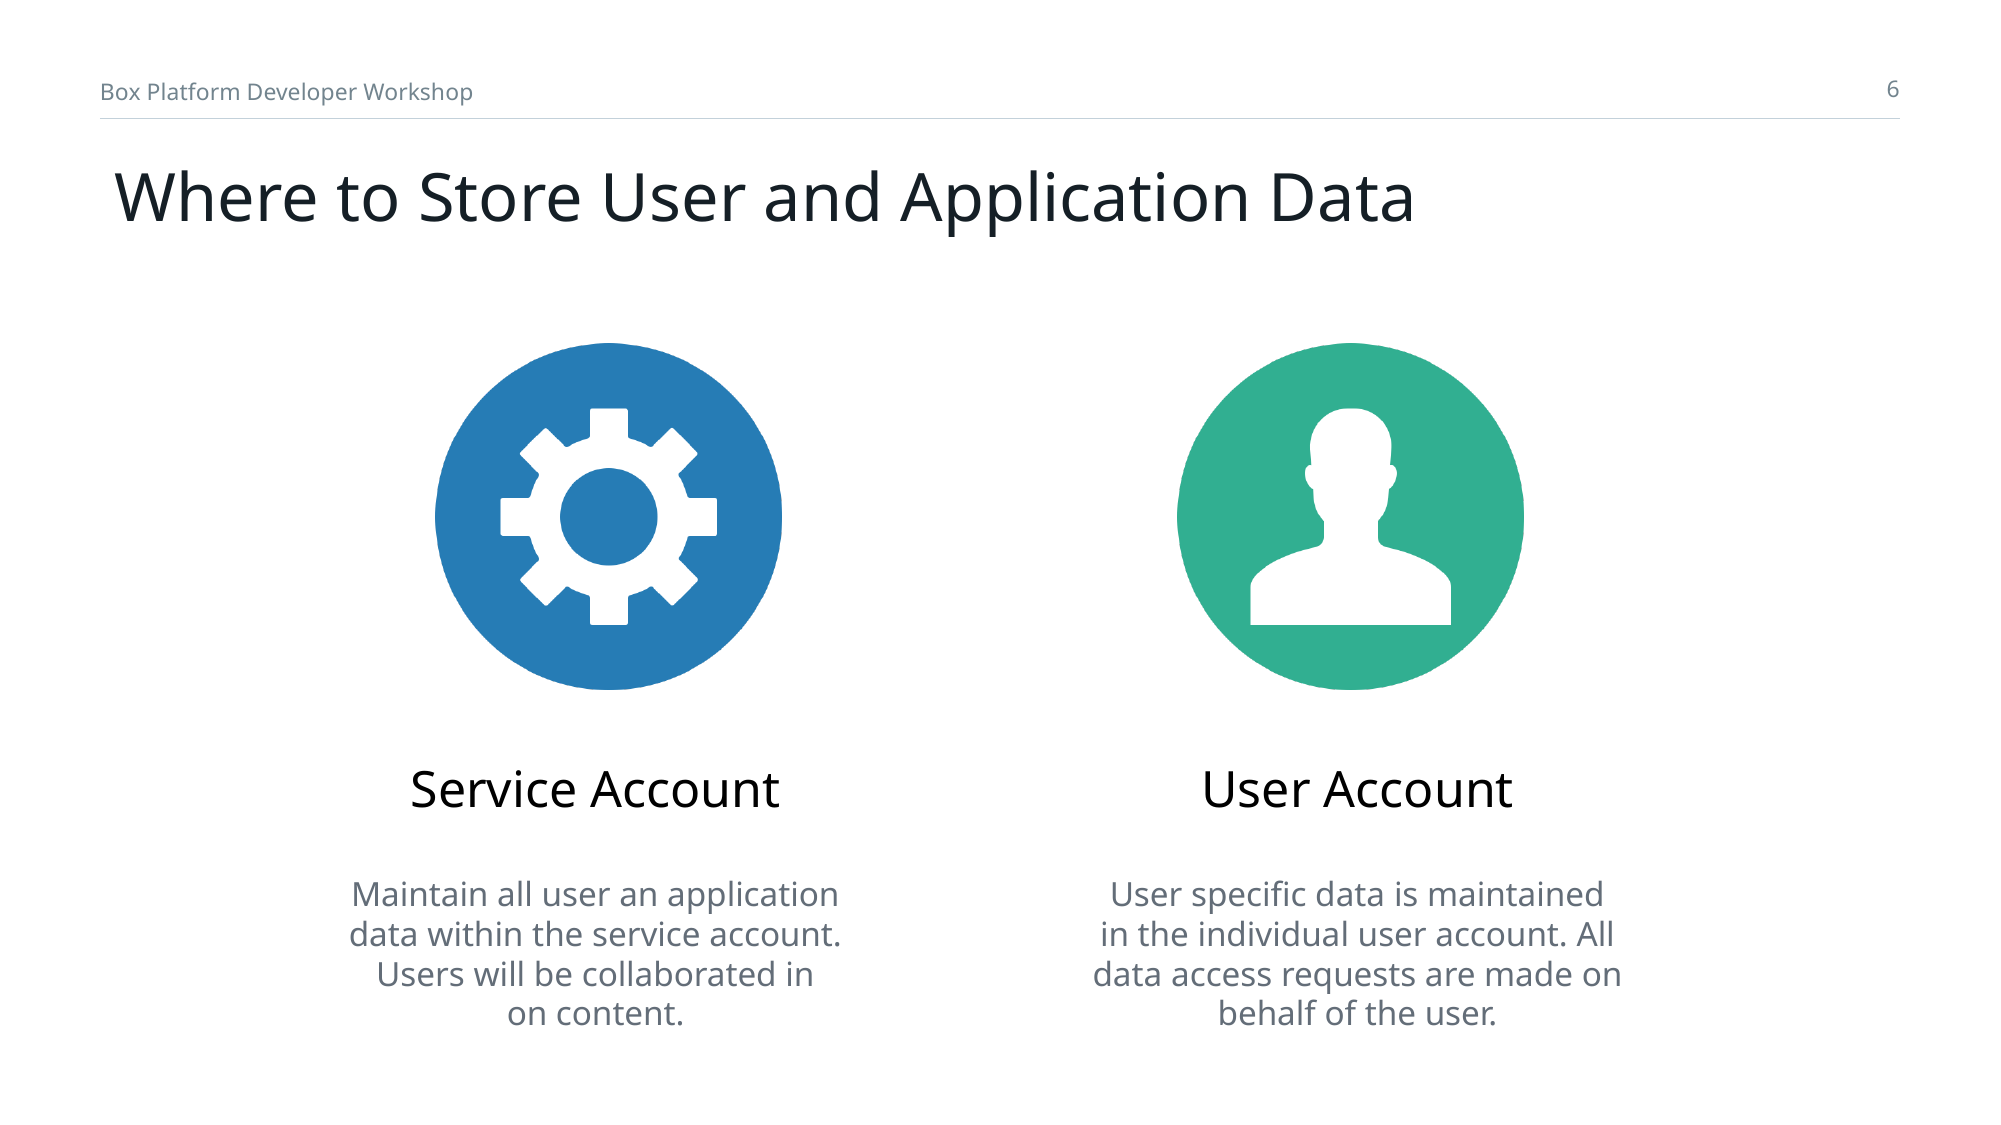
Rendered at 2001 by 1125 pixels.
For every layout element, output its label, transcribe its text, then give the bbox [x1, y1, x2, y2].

picture [435, 343, 782, 690]
list User specific data is maintained in the individual user account. All data access requests are made on behalf of the user. [982, 865, 1734, 1073]
picture [1177, 343, 1524, 690]
list Service Account [220, 750, 972, 842]
text_box Where to Store User and Application Data [99, 147, 1900, 237]
list User Account [982, 750, 1734, 842]
list Maintain all user an application data within the service account. Users will be collaborated in on content. [220, 865, 972, 1073]
